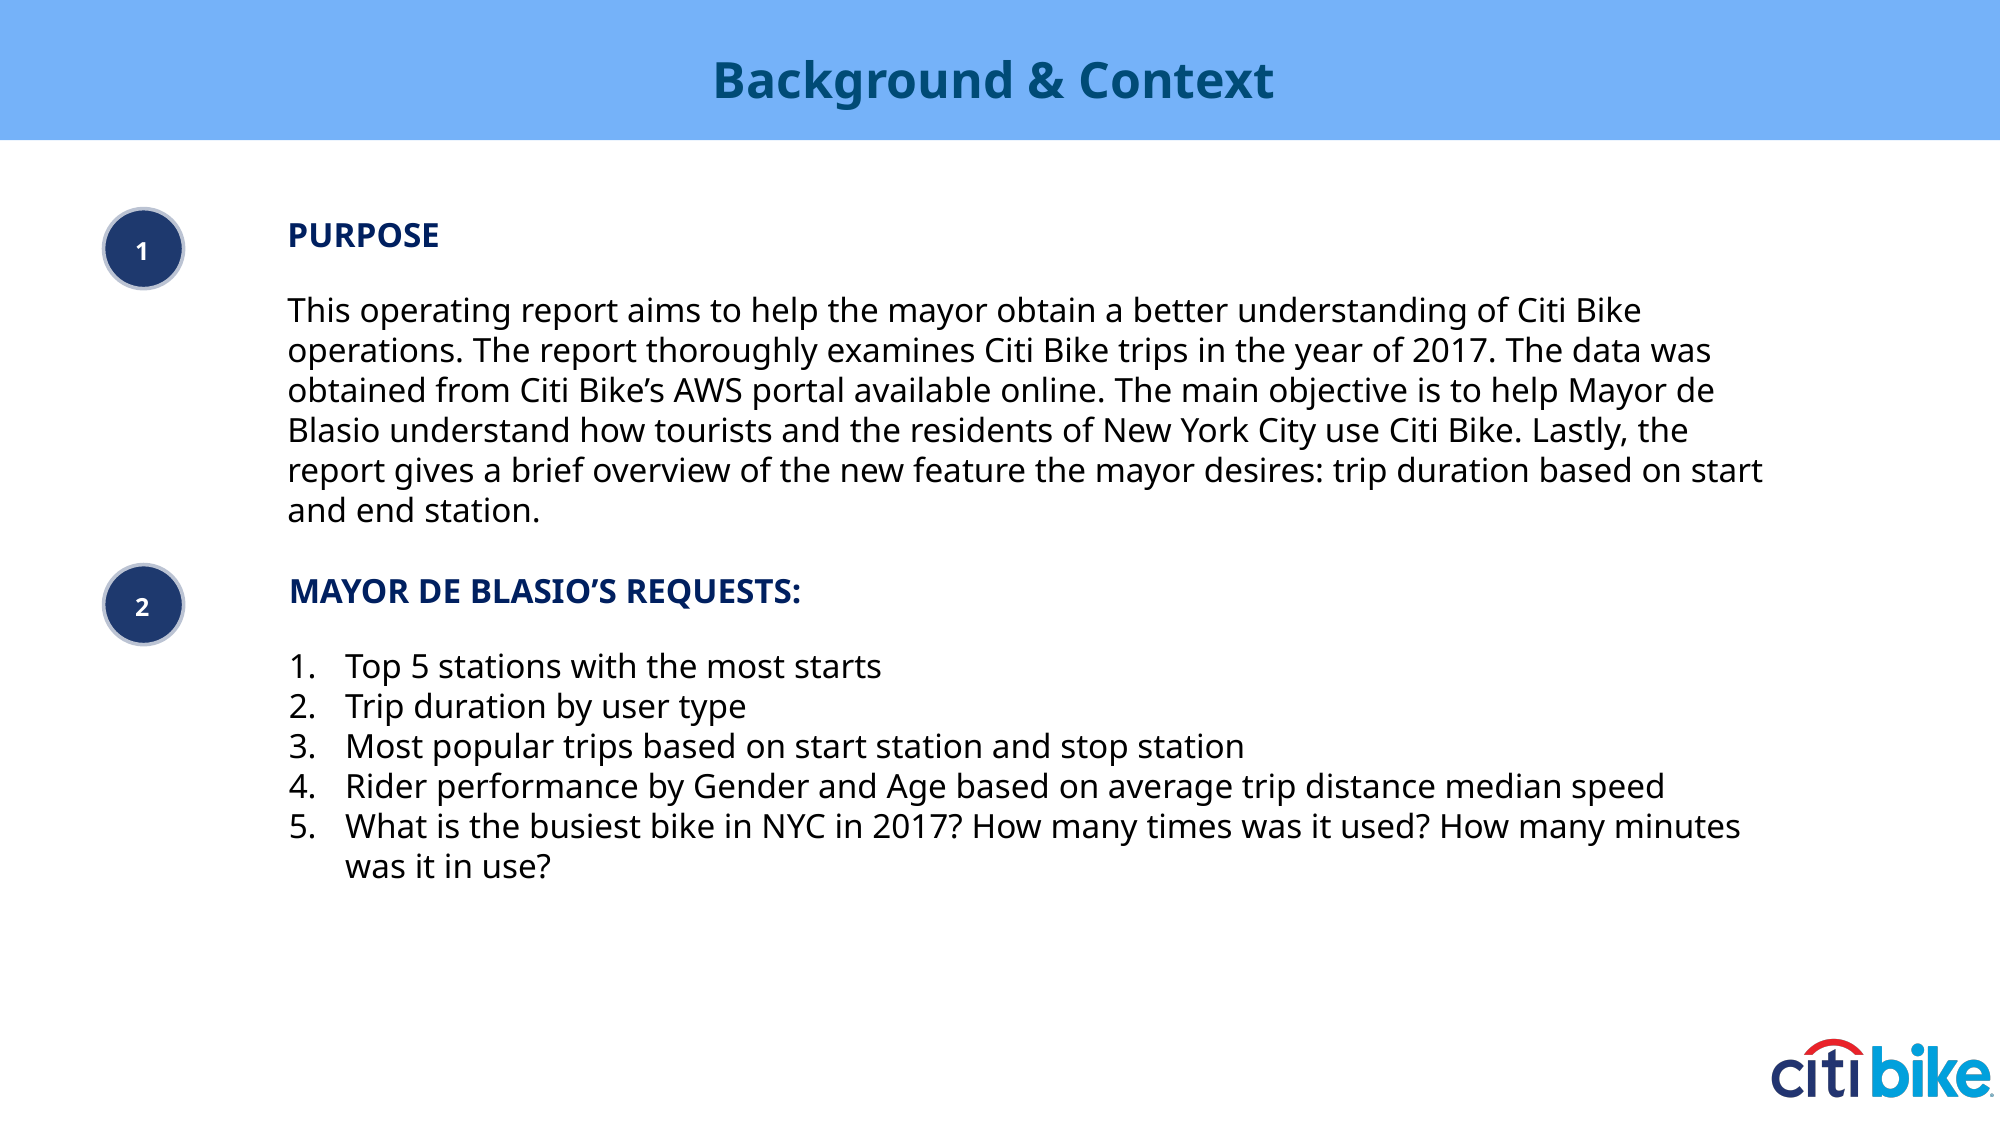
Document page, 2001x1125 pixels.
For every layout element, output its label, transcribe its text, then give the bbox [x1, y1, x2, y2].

text_box PURPOSE This operating report aims to help the mayor obtain a better understanding of Citi Bike operations. The report thoroughly examines Citi Bike trips in the year of 2017. The data was obtained from Citi Bike’s AWS portal available online. The main objective is to help Mayor de Blasio understand how tourists and the residents of New York City use Citi Bike. Lastly, the report gives a brief overview of the new feature the mayor desires: trip duration based on start and end station. [275, 206, 1804, 594]
picture [1760, 1037, 2000, 1099]
text_box MAYOR DE BLASIO’S REQUESTS: Top 5 stations with the most starts Trip duration by user type Most popular trips based on start station and stop station Rider performance by Gender and Age based on average trip distance median speed What is the busiest bike in NYC in 2017? How many times was it used? How many minutes was it in use? [277, 562, 1802, 923]
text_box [100, 562, 186, 660]
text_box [100, 206, 186, 304]
title Background & Context [53, 48, 1934, 164]
